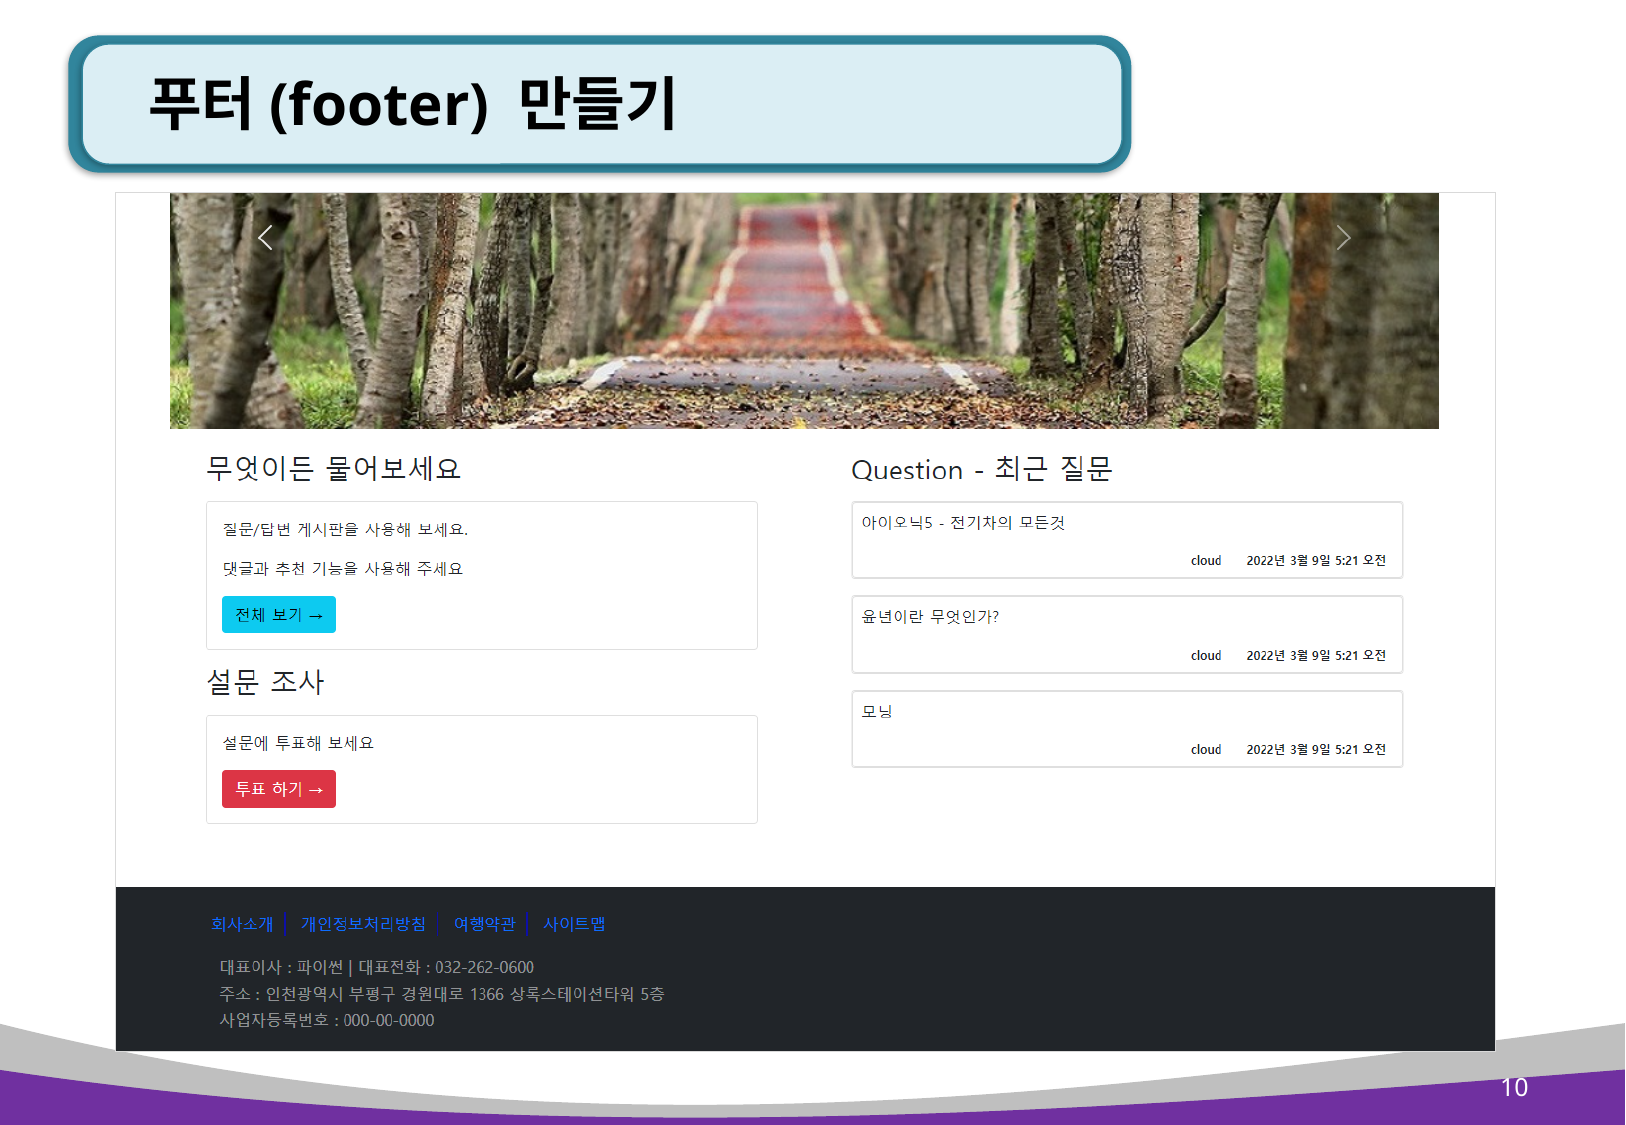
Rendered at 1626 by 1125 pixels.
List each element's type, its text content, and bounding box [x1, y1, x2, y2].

title 푸터(footer) 만들기 [103, 32, 1121, 173]
picture [115, 192, 1497, 1053]
slide_number 10 [1452, 1058, 1544, 1119]
